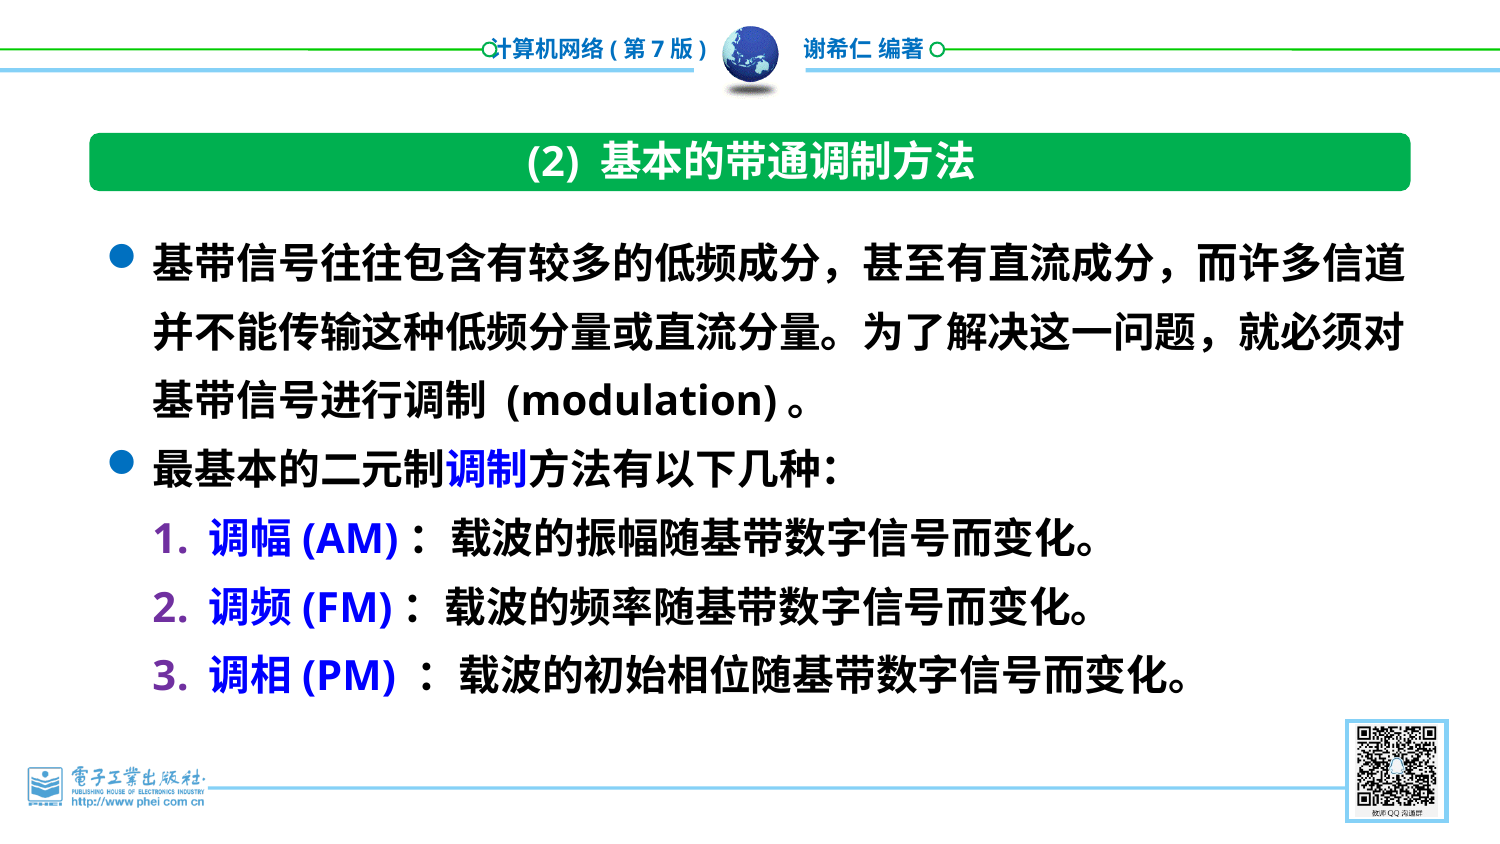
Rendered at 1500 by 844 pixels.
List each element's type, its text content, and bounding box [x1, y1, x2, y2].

text_box (2) 基本的带通调制方法 [512, 127, 991, 193]
picture [23, 764, 208, 809]
text_box 基带信号往往包含有较多的低频成分，甚至有直流成分，而许多信道并不能传输这种低频分量或直流分量。为了解决这一问题，就必须对基带信号进行调制 (modulation)。 最基本的二元制调制方法有以下几种： 调幅(AM)：载波的振幅随基带数字信号而变化。 调频(FM)：载波的频率随基带数字信号而变化。 调相(PM) ：载波的初始相位随基带数字信号而变化。 [91, 210, 1434, 707]
text_box [89, 132, 512, 192]
picture [720, 24, 780, 100]
picture [1355, 724, 1438, 817]
text_box [991, 132, 1411, 192]
